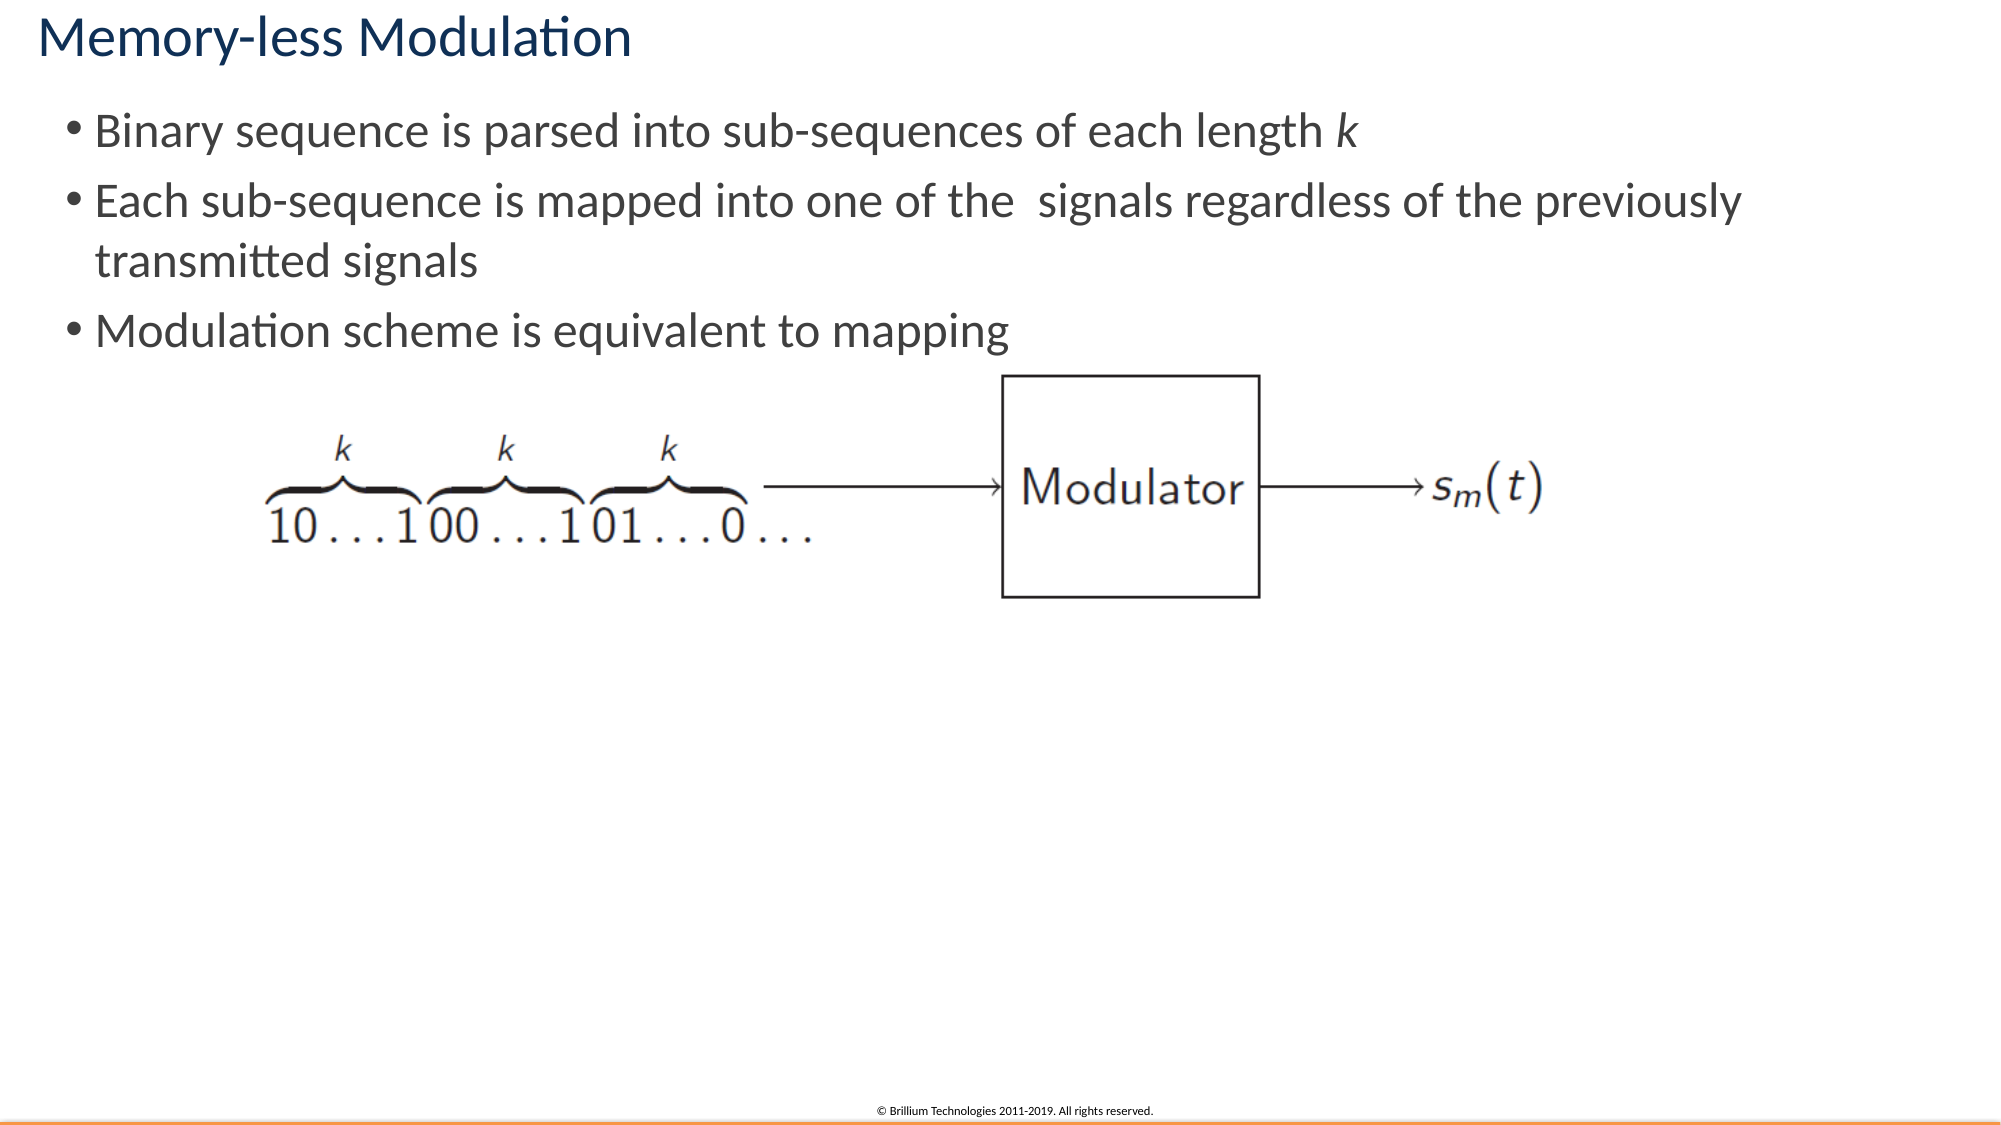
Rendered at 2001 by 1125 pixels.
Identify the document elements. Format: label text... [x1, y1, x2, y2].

title Memory-less Modulation [22, 0, 1900, 66]
picture [248, 372, 1554, 622]
